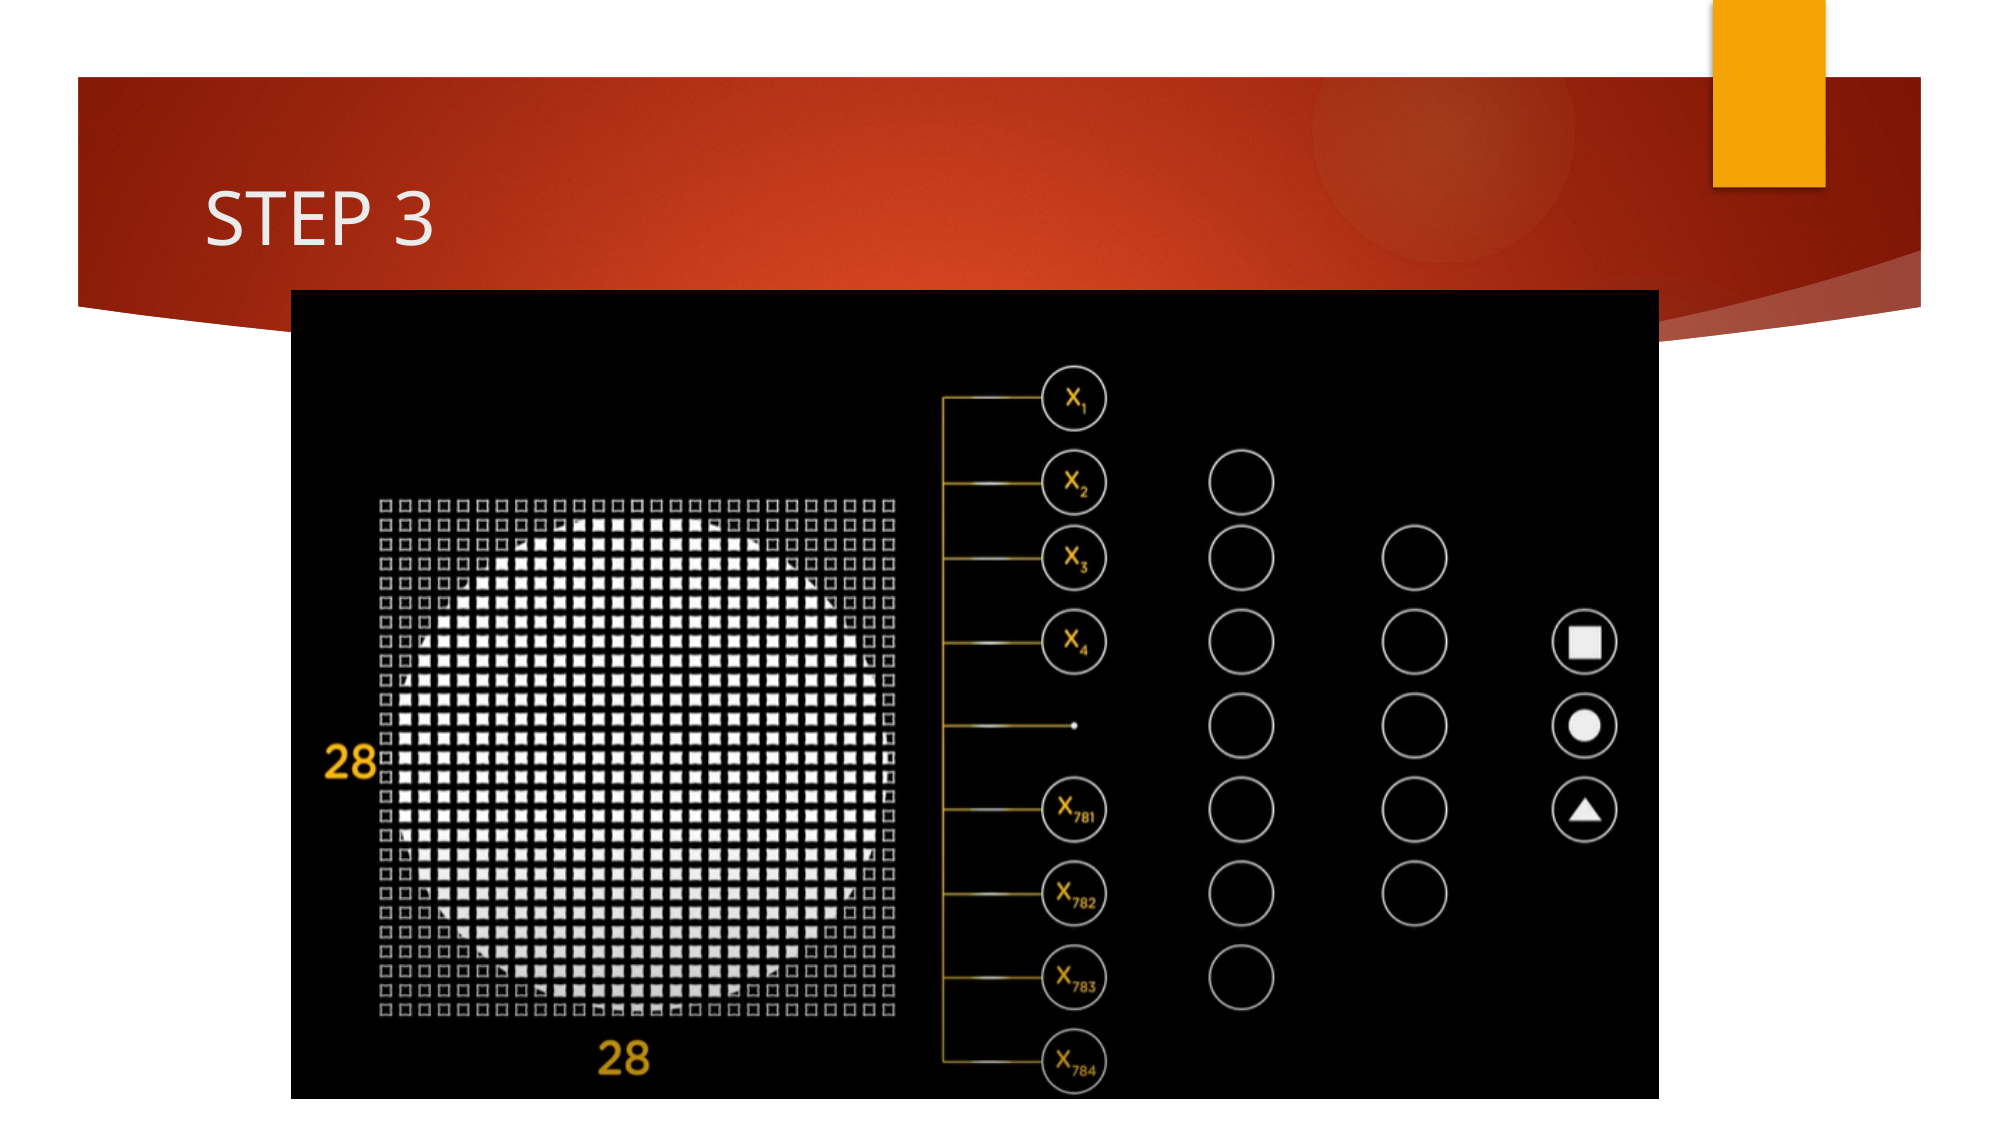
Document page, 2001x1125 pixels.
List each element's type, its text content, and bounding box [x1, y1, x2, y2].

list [291, 289, 1659, 1099]
title STEP 3 [189, 155, 1627, 275]
